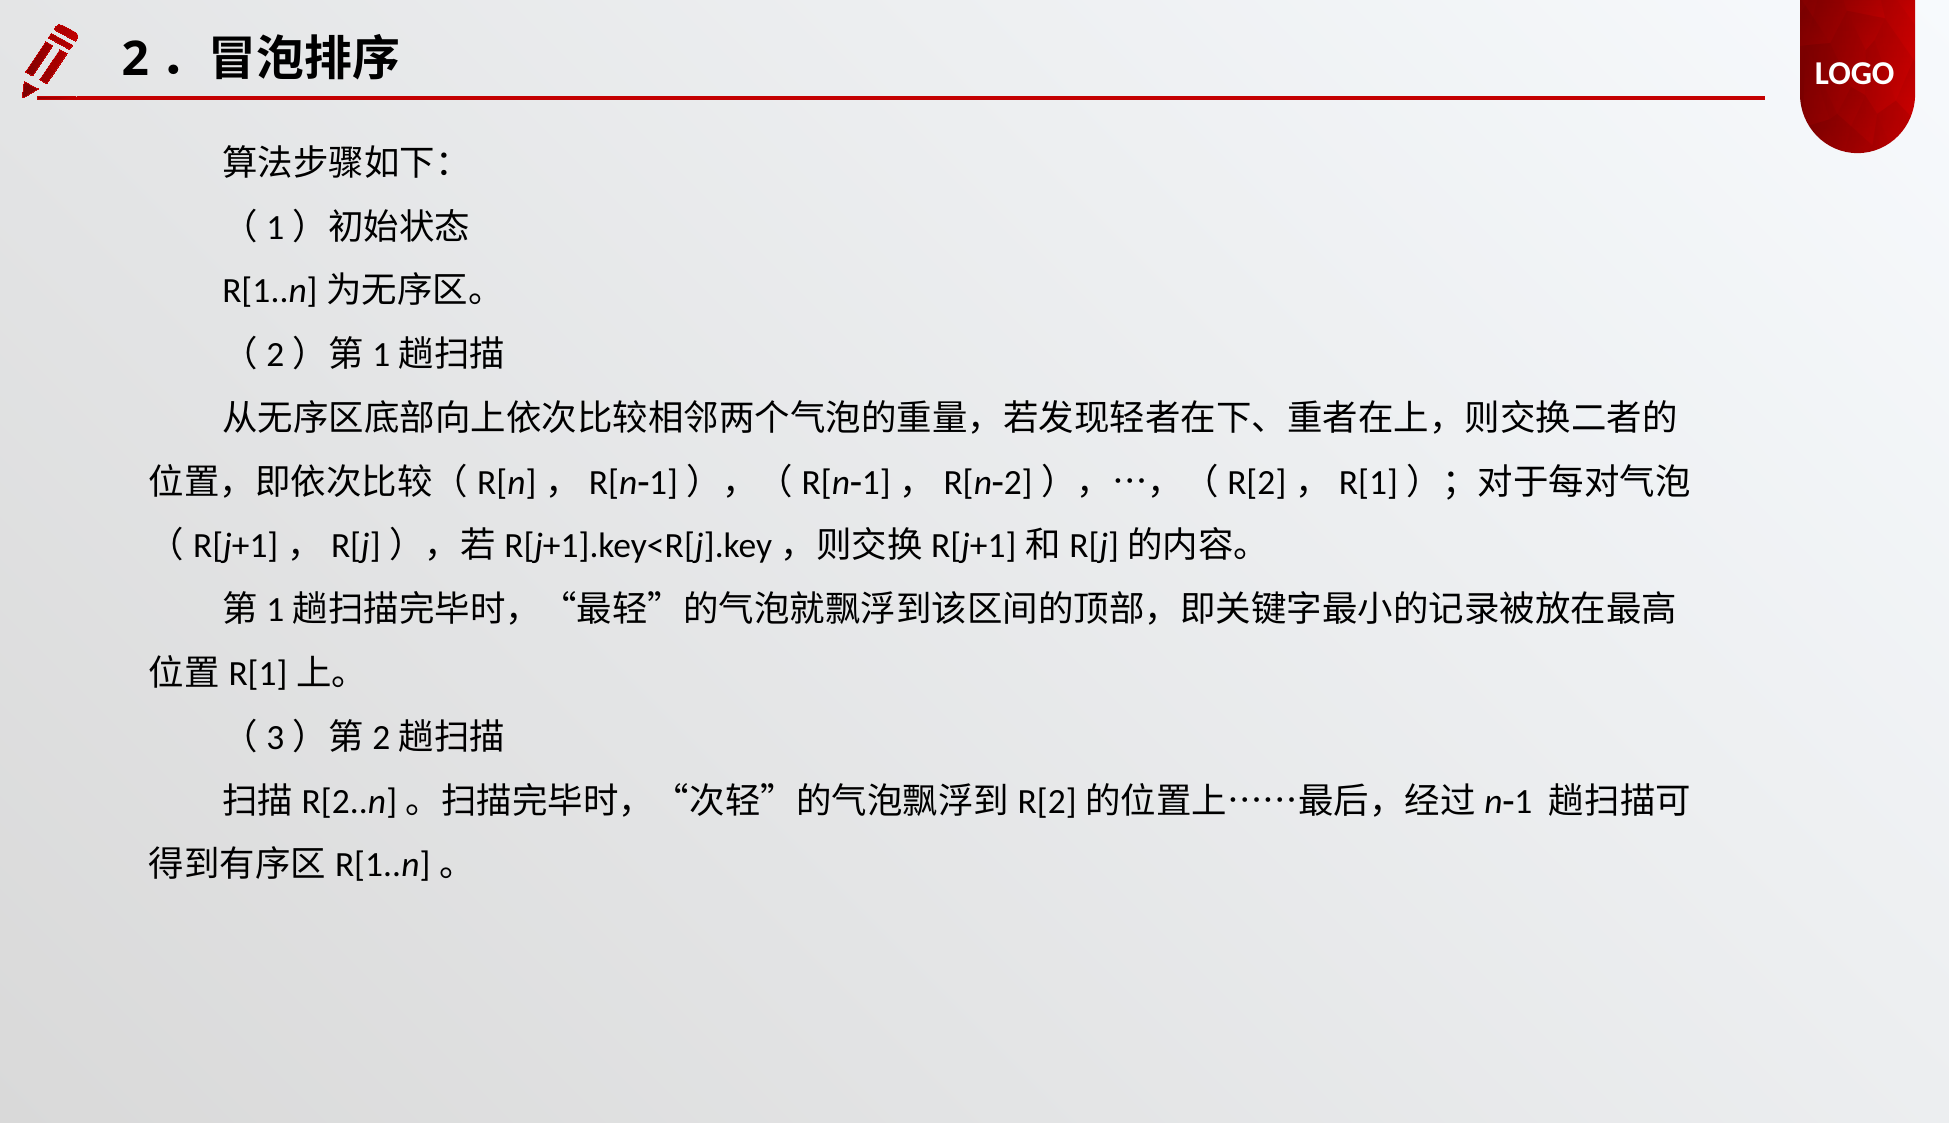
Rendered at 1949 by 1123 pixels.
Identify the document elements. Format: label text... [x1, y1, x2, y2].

picture [22, 82, 37, 97]
picture [1800, 0, 1916, 154]
picture [40, 50, 67, 83]
picture [54, 24, 78, 41]
text_box 2．冒泡排序 [101, 17, 682, 95]
text_box 算法步骤如下： （1）初始状态 R[1..n]为无序区。 （2）第1趟扫描 从无序区底部向上依次比较相邻两个气泡的重量，若发现轻者在下、重者在上，则交换二者的位置，即依次比较（R[n]，R[n1]），（R[n1]，R[n2]），…，（R[2]，R[1]）；对于每对气泡（R[j+1]，R[j]），若R[j+1].key<R[j].key，则交换R[j+1]和R[j]的内容。 第1趟扫描完毕时，“最轻”的气泡就飘浮到该区间的顶部，即关键字最小的记录被放在最高位置R[1]上。 （3）第2趟扫描 扫描R[2..n]。扫描完毕时，“次轻”的气泡飘浮到R[2]的位置上……最后，经过n1 趟扫描可得到有序区R[1..n]。 [134, 132, 1720, 892]
picture [26, 42, 52, 75]
picture [48, 33, 73, 49]
